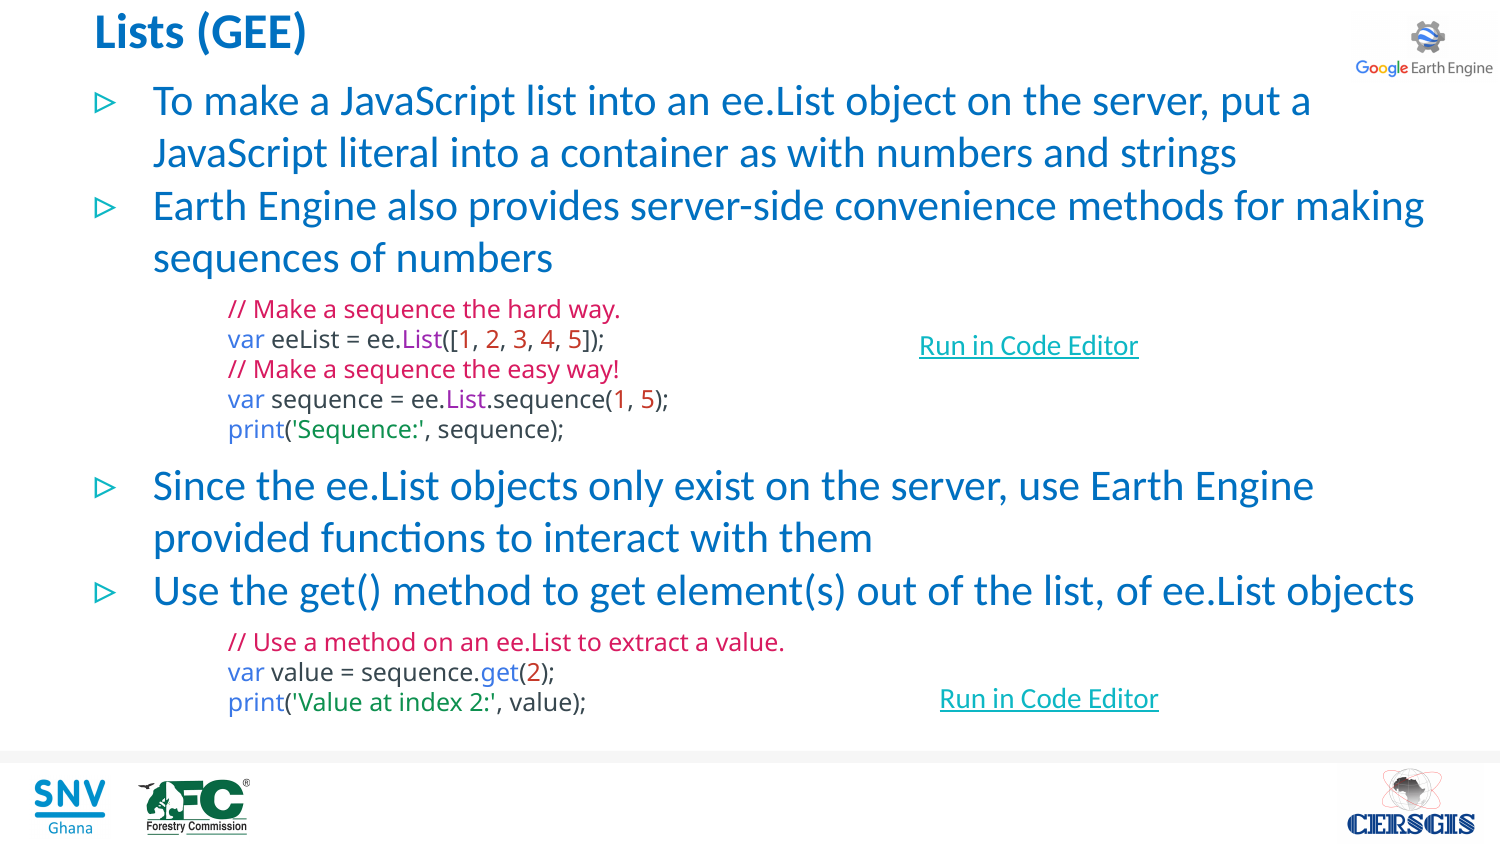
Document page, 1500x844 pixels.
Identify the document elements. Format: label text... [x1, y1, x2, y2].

picture [1337, 763, 1484, 844]
picture [1443, 11, 1498, 83]
picture [138, 772, 250, 842]
text_box Lists (GEE) To make a JavaScript list into an ee.List object on the server, put a JavaScript literal into a container as with numbers and strings Earth Engine also provides server-side convenience methods for making sequences of numbers // Make a sequence the hard way. var eeList = ee.List([1, 2, 3, 4, 5]); // Make a sequence the easy way! var sequence = ee.List.sequence(1, 5); print('Sequence:', sequence); Since the ee.List objects only exist on the server, use Earth Engine provided functions to interact with them Use the get() method to get element(s) out of the list, of ee.List objects // Use a method on an ee.List to extract a value. var value = sequence.get(2); print('Value at index 2:', value); [63, 0, 1443, 724]
picture [29, 775, 111, 839]
text_box Run in Code Editor [904, 318, 1193, 369]
text_box Run in Code Editor [924, 671, 1214, 722]
